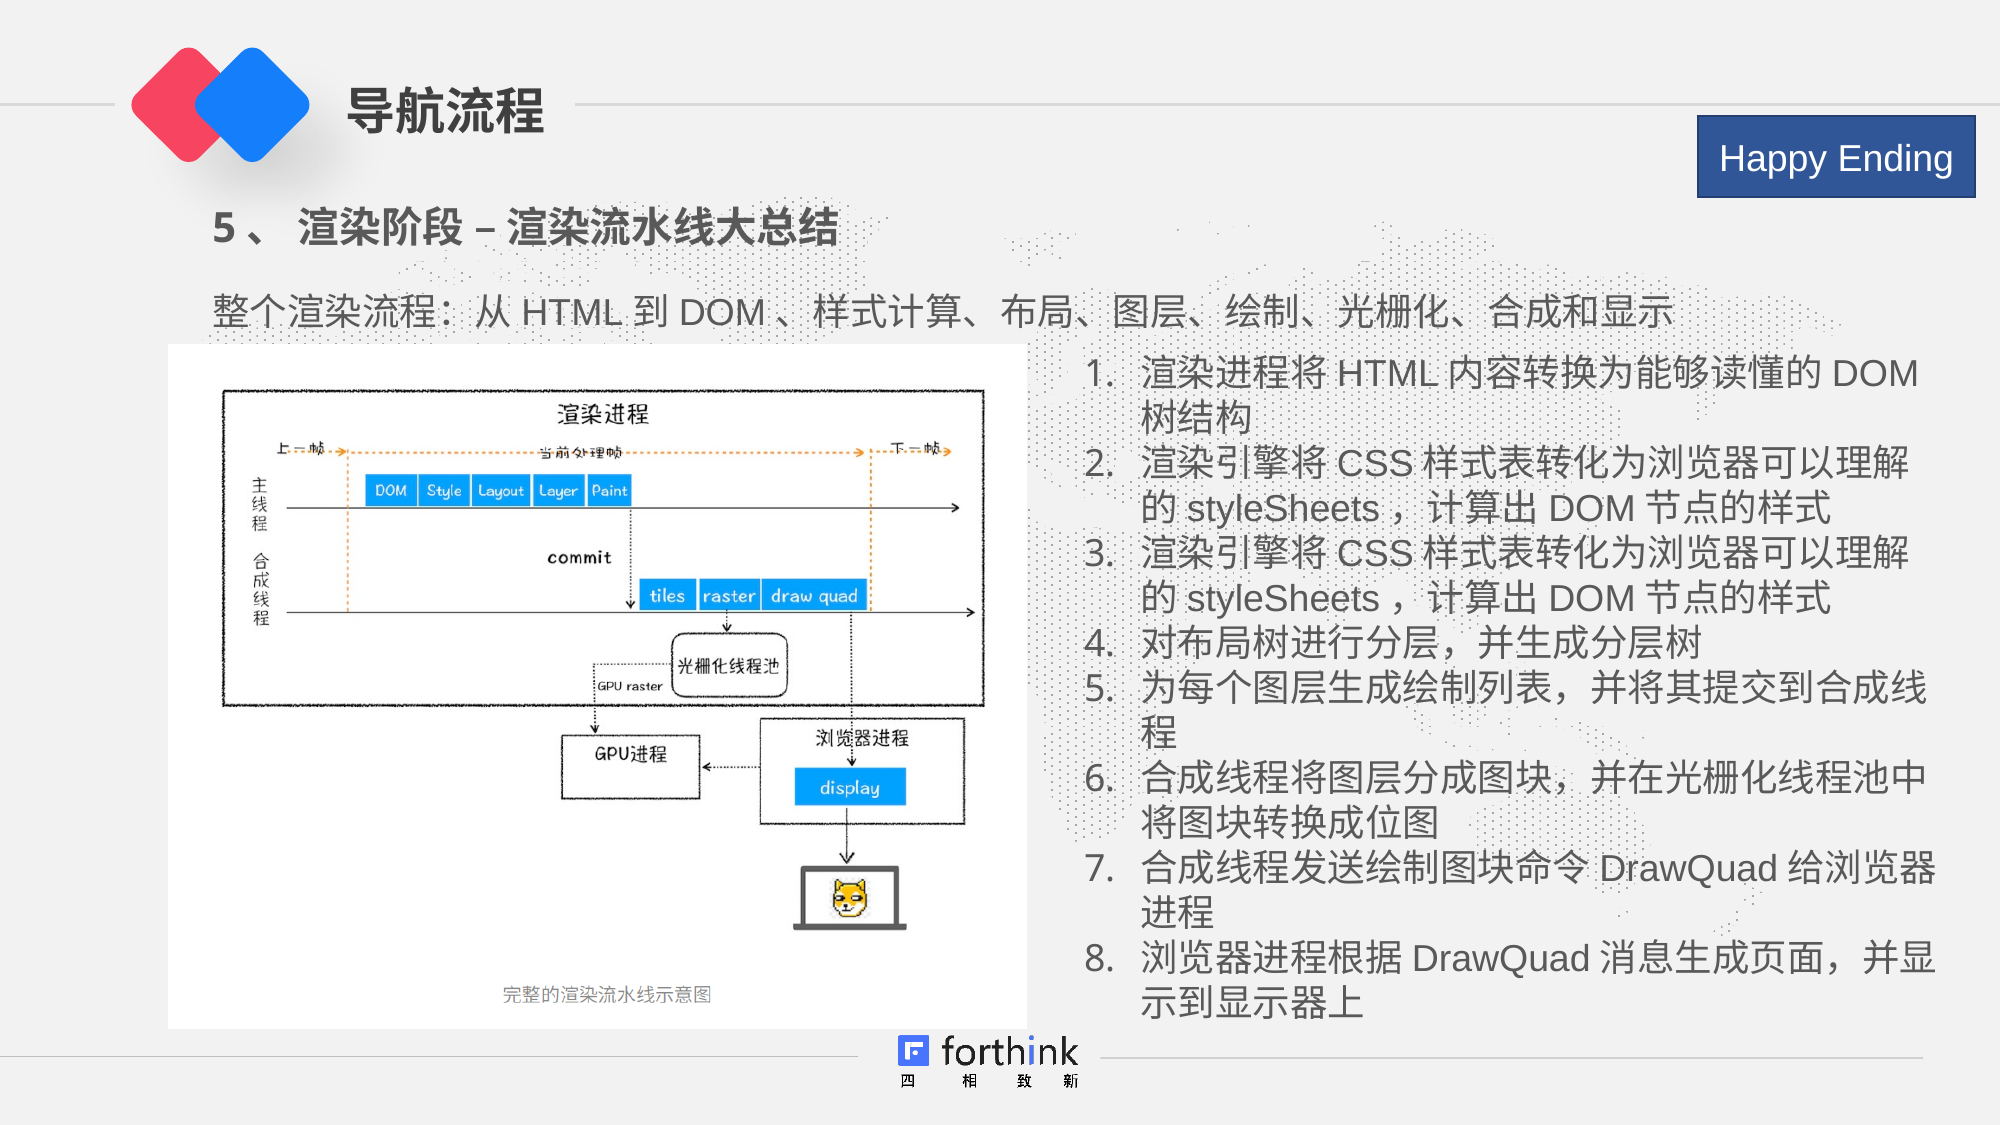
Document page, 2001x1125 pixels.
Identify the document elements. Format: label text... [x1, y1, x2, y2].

picture [168, 195, 1845, 1113]
text_box 5、 渲染阶段 – 渲染流水线大总结 [197, 193, 1000, 259]
text_box 导航流程 [330, 60, 827, 148]
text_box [143, 59, 297, 150]
text_box 渲染进程将HTML内容转换为能够读懂的DOM树结构 渲染引擎将CSS样式表转化为浏览器可以理解的styleSheets，计算出DOM节点的样式 渲染引擎将CSS样式表转化为浏览器可以理解的styleSheets，计算出DOM节点的样式 对布局树进⾏分层，并⽣成分层树 为每个图层⽣成绘制列表，并将其提交到合成线程 合成线程将图层分成图块，并在光栅化线程池中将图块转换成位图 合成线程发送绘制图块命令DrawQuad给浏览器进程 浏览器进程根据DrawQuad消息⽣成⻚⾯，并显示到显示器上 [1069, 341, 1955, 1032]
text_box Happy Ending [1697, 115, 1976, 198]
text_box 整个渲染流程：从HTML到DOM、样式计算、布局、图层、绘制、光栅化、合成和显示 [197, 280, 1868, 341]
